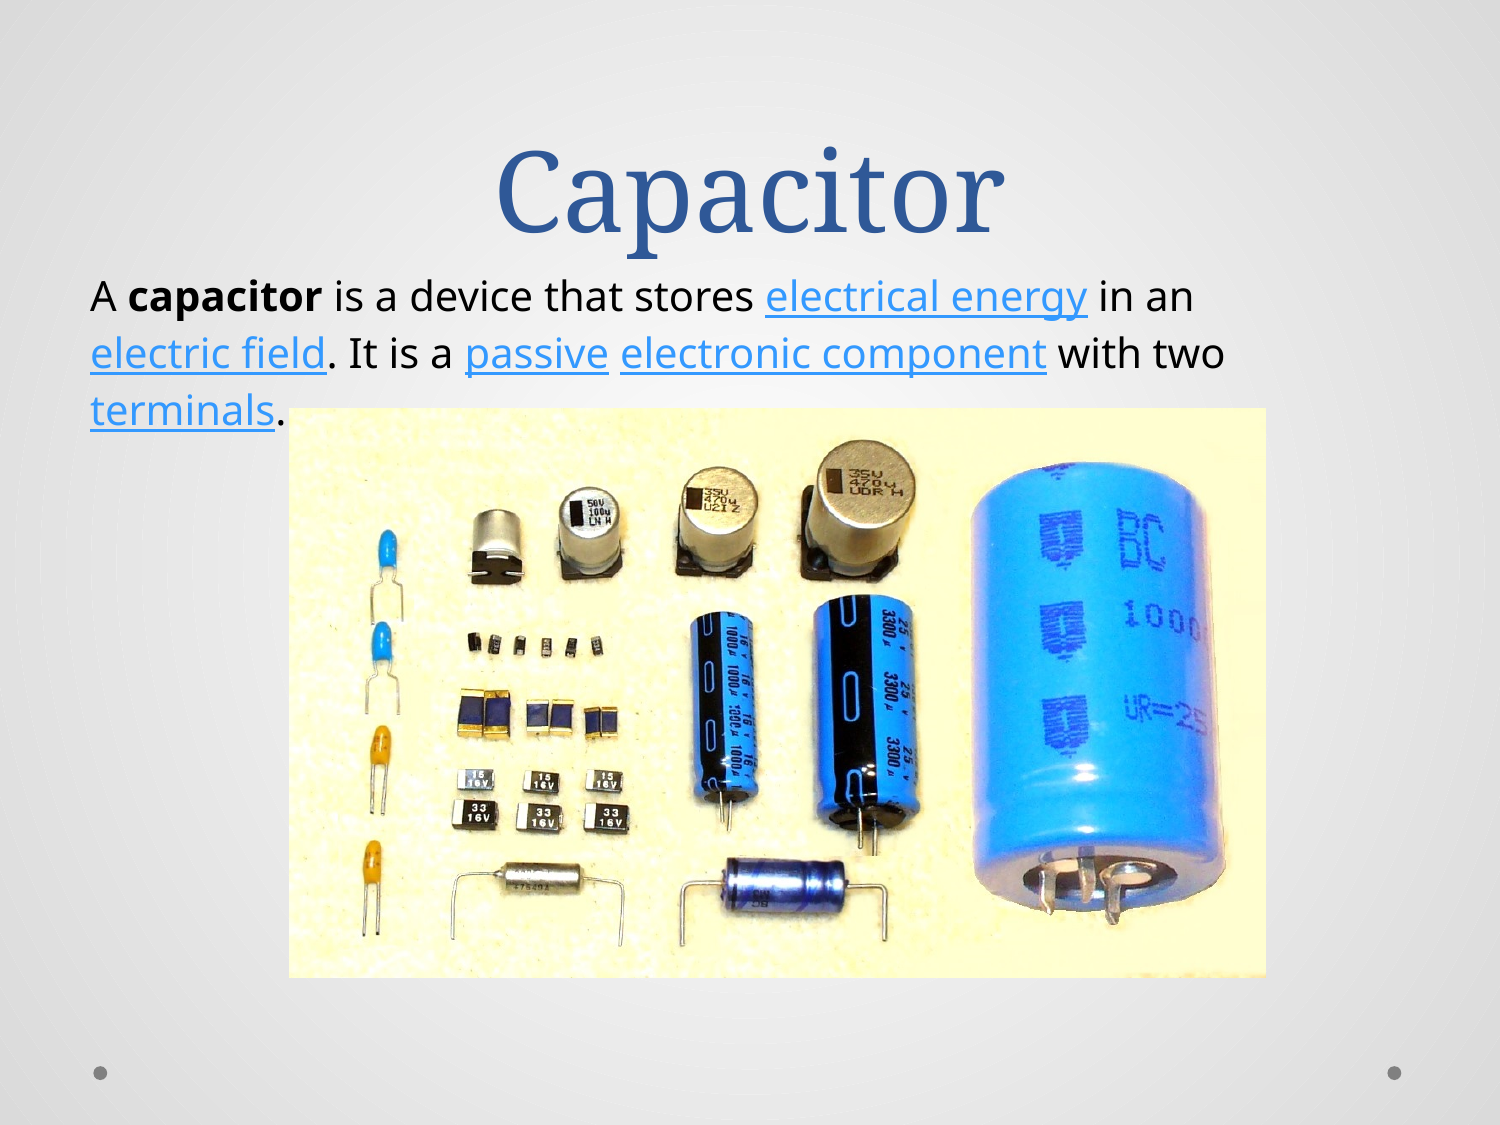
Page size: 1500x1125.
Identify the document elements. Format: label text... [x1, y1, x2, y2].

title Capacitor [75, 0, 1425, 262]
picture [289, 408, 1267, 978]
list A capacitor is a device that stores electrical energy in an electric field. It is a passive electronic component with two terminals. [75, 262, 1425, 1005]
